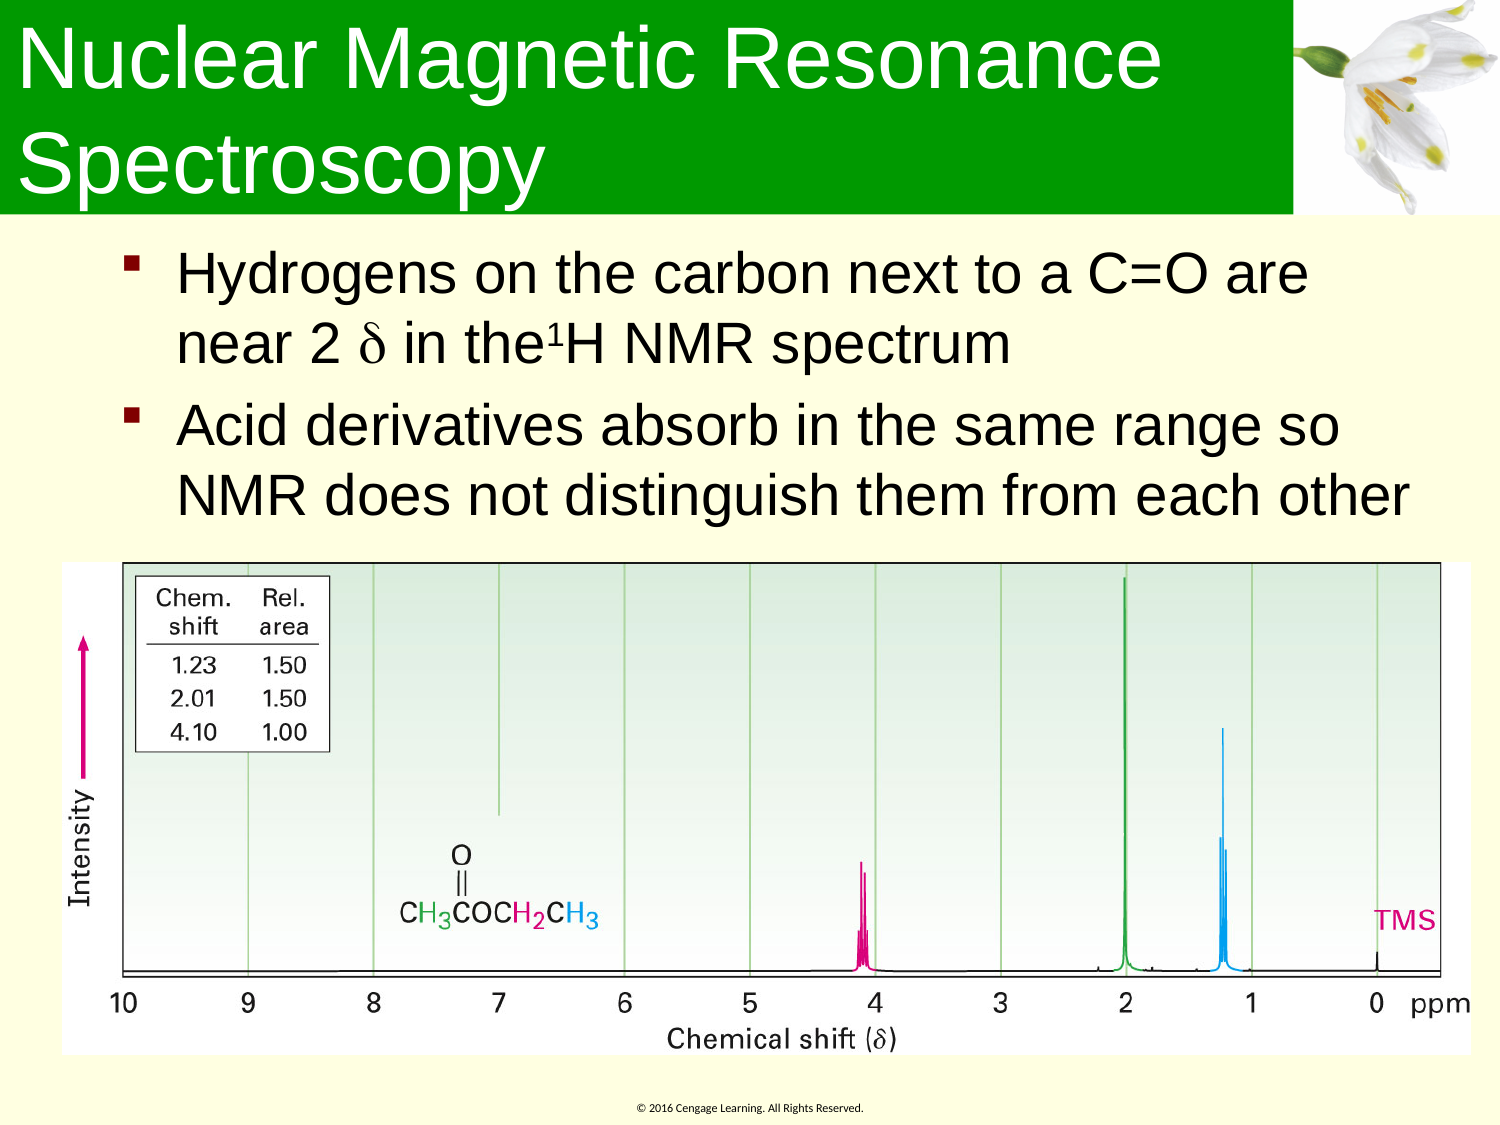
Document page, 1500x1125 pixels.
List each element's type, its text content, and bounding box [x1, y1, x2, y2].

picture [1293, 0, 1500, 215]
list Hydrogens on the carbon next to a C=O are near 2  in the1H NMR spectrum Acid derivatives absorb in the same range so NMR does not distinguish them from each other [103, 227, 1450, 560]
picture [62, 562, 1471, 1055]
title Nuclear Magnetic Resonance Spectroscopy [0, 0, 1288, 213]
